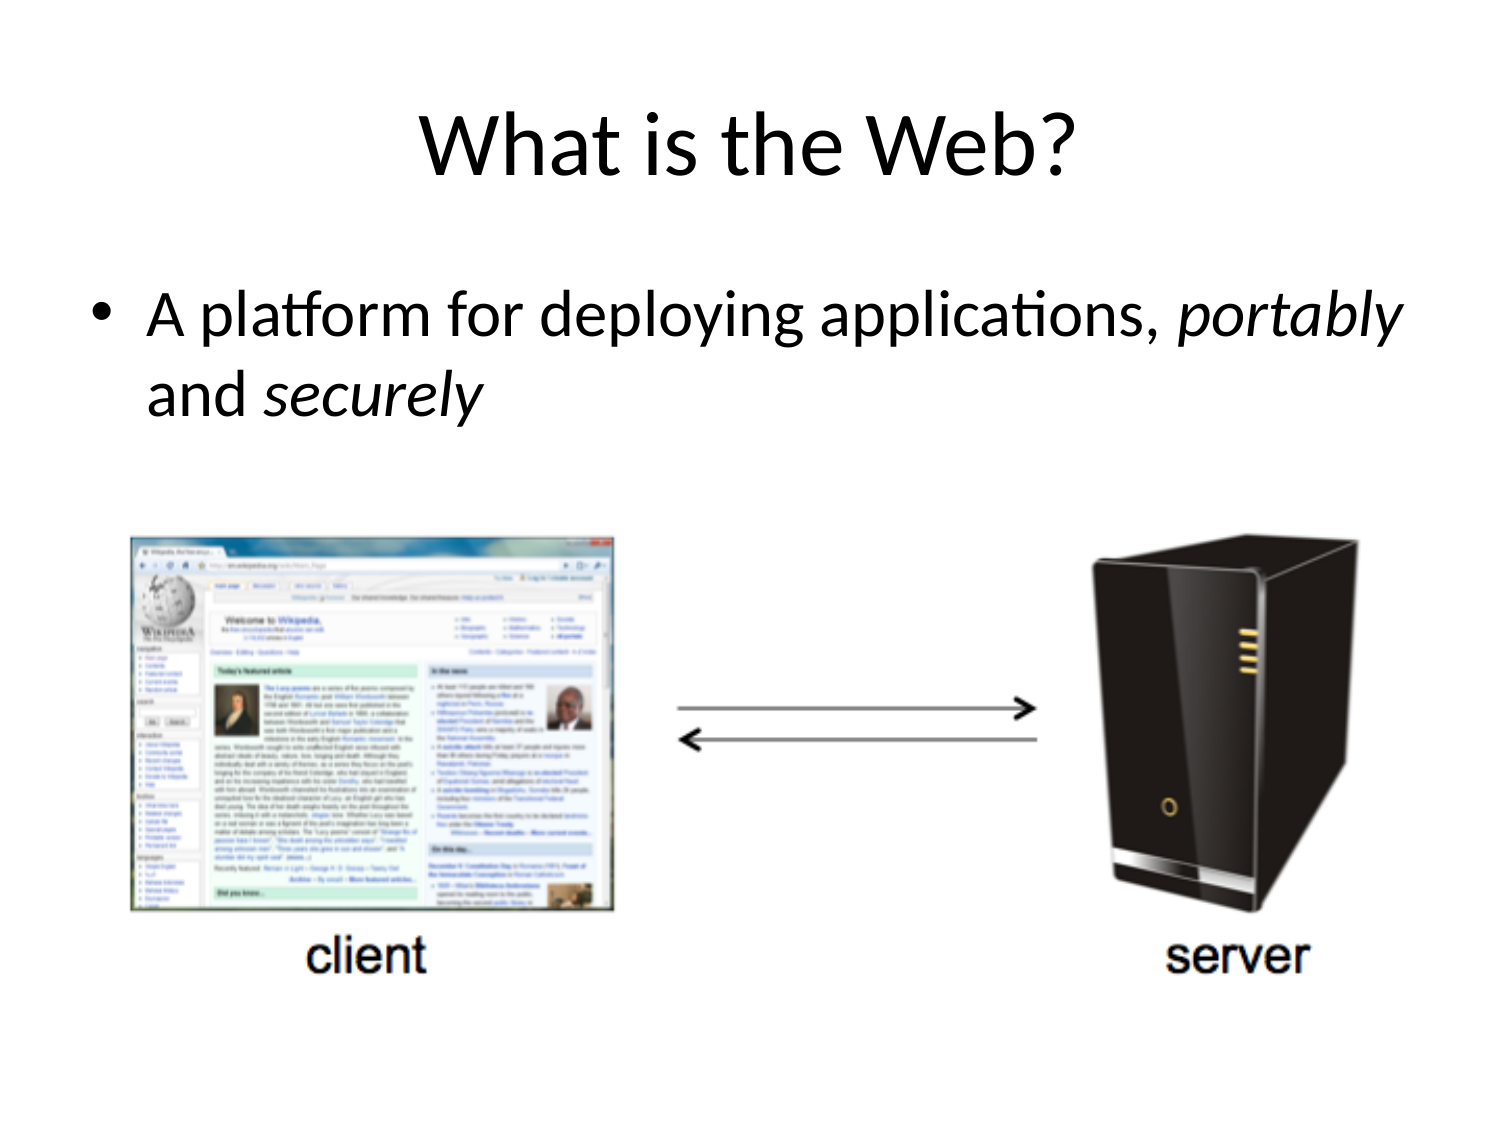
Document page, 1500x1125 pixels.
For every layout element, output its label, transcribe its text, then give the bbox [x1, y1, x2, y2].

list A platform for deploying applications, portably and securely [75, 262, 1425, 1005]
title What is the Web? [75, 45, 1425, 233]
picture [110, 512, 1390, 1006]
